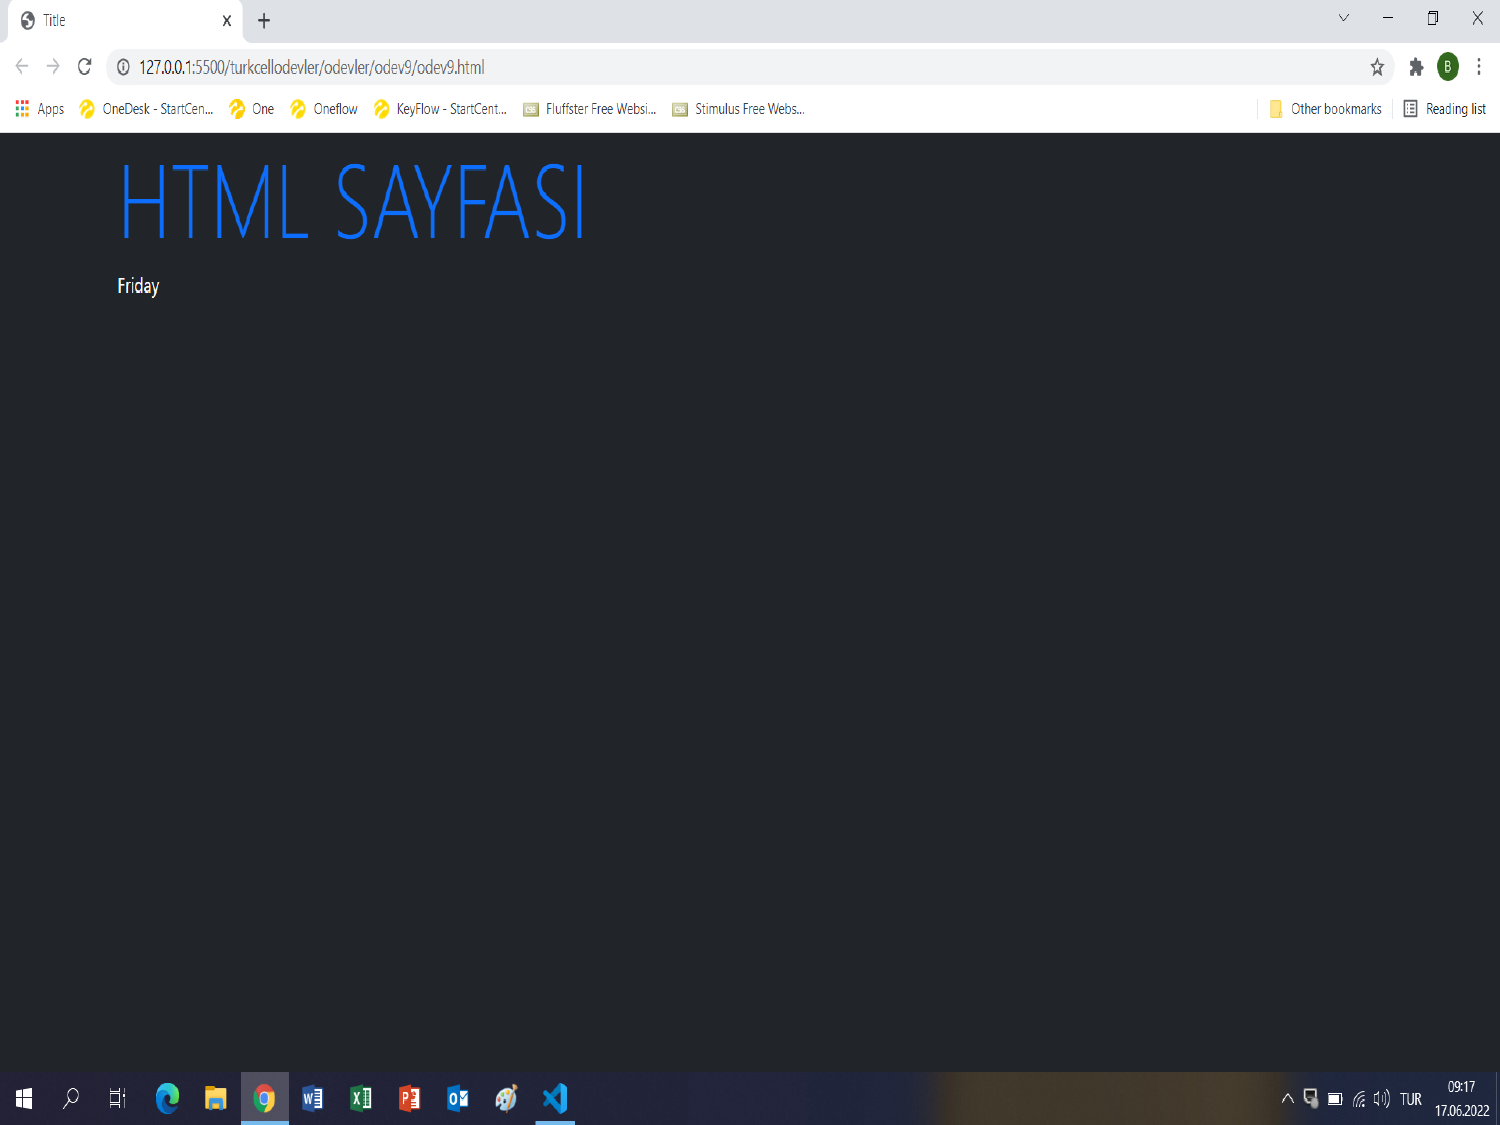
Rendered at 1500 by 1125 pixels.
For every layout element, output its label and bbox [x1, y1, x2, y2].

list [0, 0, 1500, 1125]
